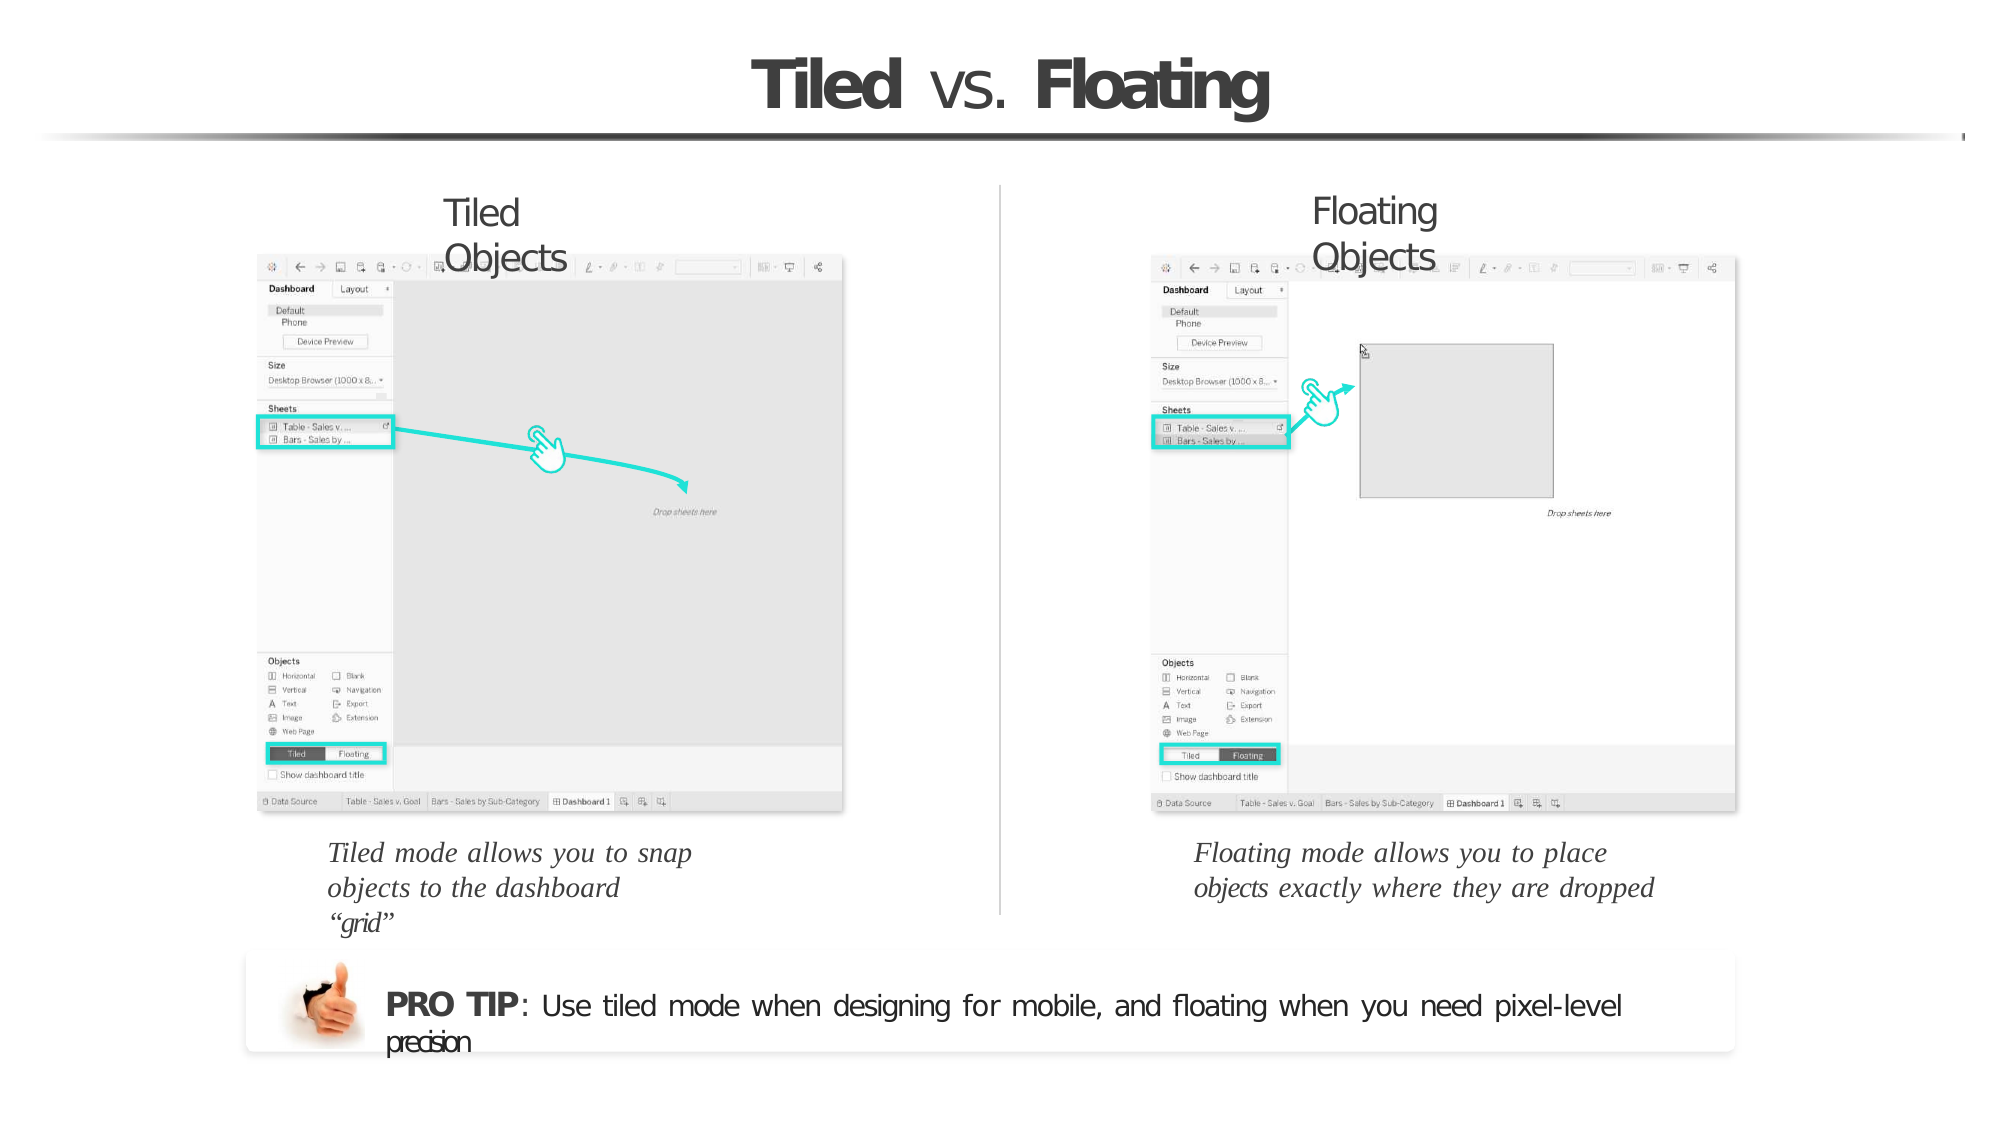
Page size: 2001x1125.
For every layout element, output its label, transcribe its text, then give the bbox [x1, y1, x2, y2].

title Tiled vs. Floating [137, 153, 1863, 231]
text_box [1153, 736, 1292, 776]
title Tiled vs. Floating [137, 40, 1863, 130]
picture [278, 959, 365, 1050]
text_box Floating mode allows you to place objects exactly where they are dropped [1191, 831, 1691, 904]
text_box Floating Objects [1309, 185, 1575, 250]
picture [35, 133, 1965, 142]
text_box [249, 251, 852, 821]
text_box Tiled Objects [441, 186, 658, 250]
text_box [1145, 368, 1356, 460]
text_box Tiled mode allows you to snap objects to the dashboard “grid” [325, 831, 695, 938]
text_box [238, 947, 1742, 1065]
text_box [1149, 251, 1745, 821]
